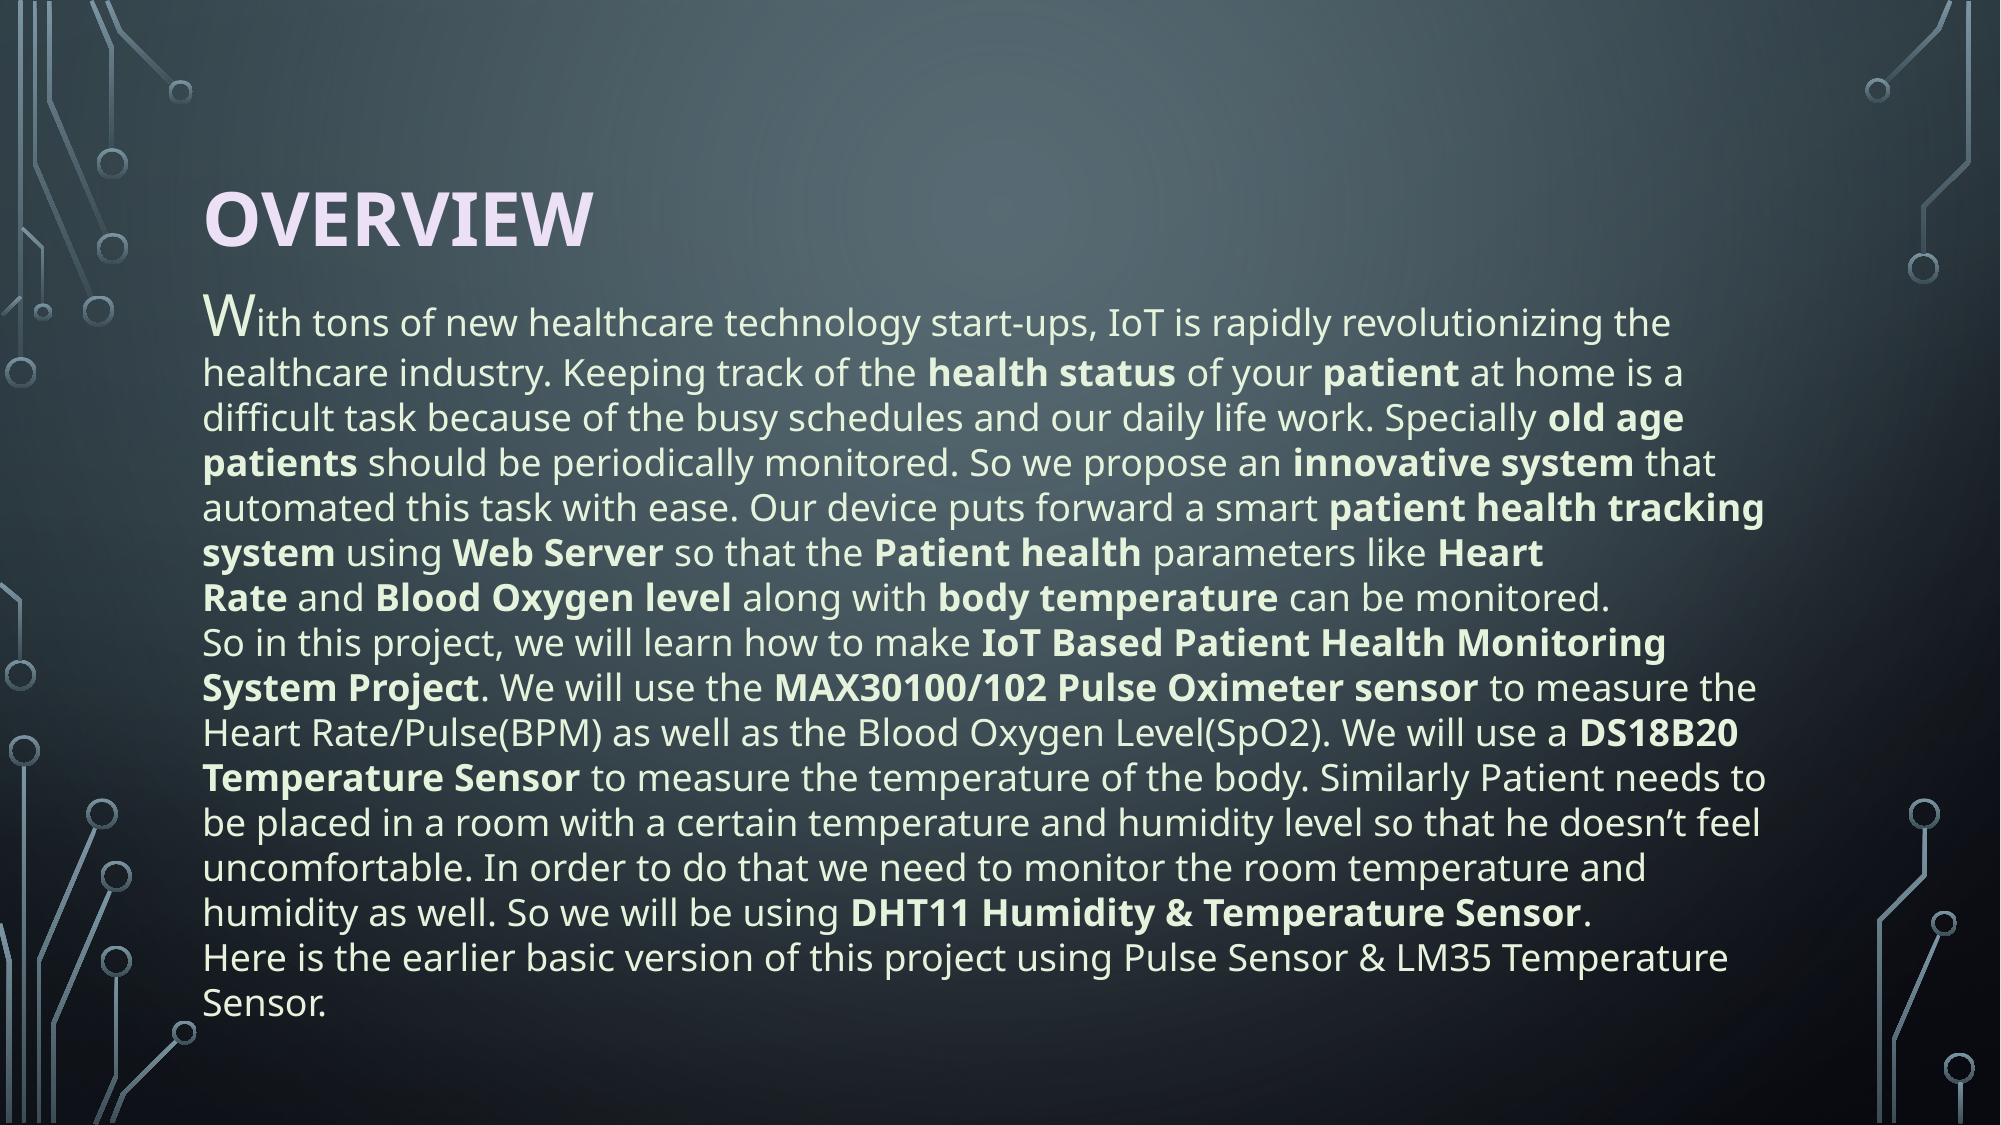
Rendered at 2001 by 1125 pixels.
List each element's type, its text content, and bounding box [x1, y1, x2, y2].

title OvervieW [187, 101, 1813, 271]
text_box With tons of new healthcare technology start-ups, IoT is rapidly revolutionizing the healthcare industry. Keeping track of the health status of your patient at home is a difficult task because of the busy schedules and our daily life work. Specially old age patients should be periodically monitored. So we propose an innovative system that automated this task with ease. Our device puts forward a smart patient health tracking system using Web Server so that the Patient health parameters like Heart Rate and Blood Oxygen level along with body temperature can be monitored. So in this project, we will learn how to make IoT Based Patient Health Monitoring System Project. We will use the MAX30100/102 Pulse Oximeter sensor to measure the Heart Rate/Pulse(BPM) as well as the Blood Oxygen Level(SpO2). We will use a DS18B20 Temperature Sensor to measure the temperature of the body. Similarly Patient needs to be placed in a room with a certain temperature and humidity level so that he doesn’t feel uncomfortable. In order to do that we need to monitor the room temperature and humidity as well. So we will be using DHT11 Humidity & Temperature Sensor. Here is the earlier basic version of this project using Pulse Sensor & LM35 Temperature Sensor. [187, 271, 1813, 1076]
